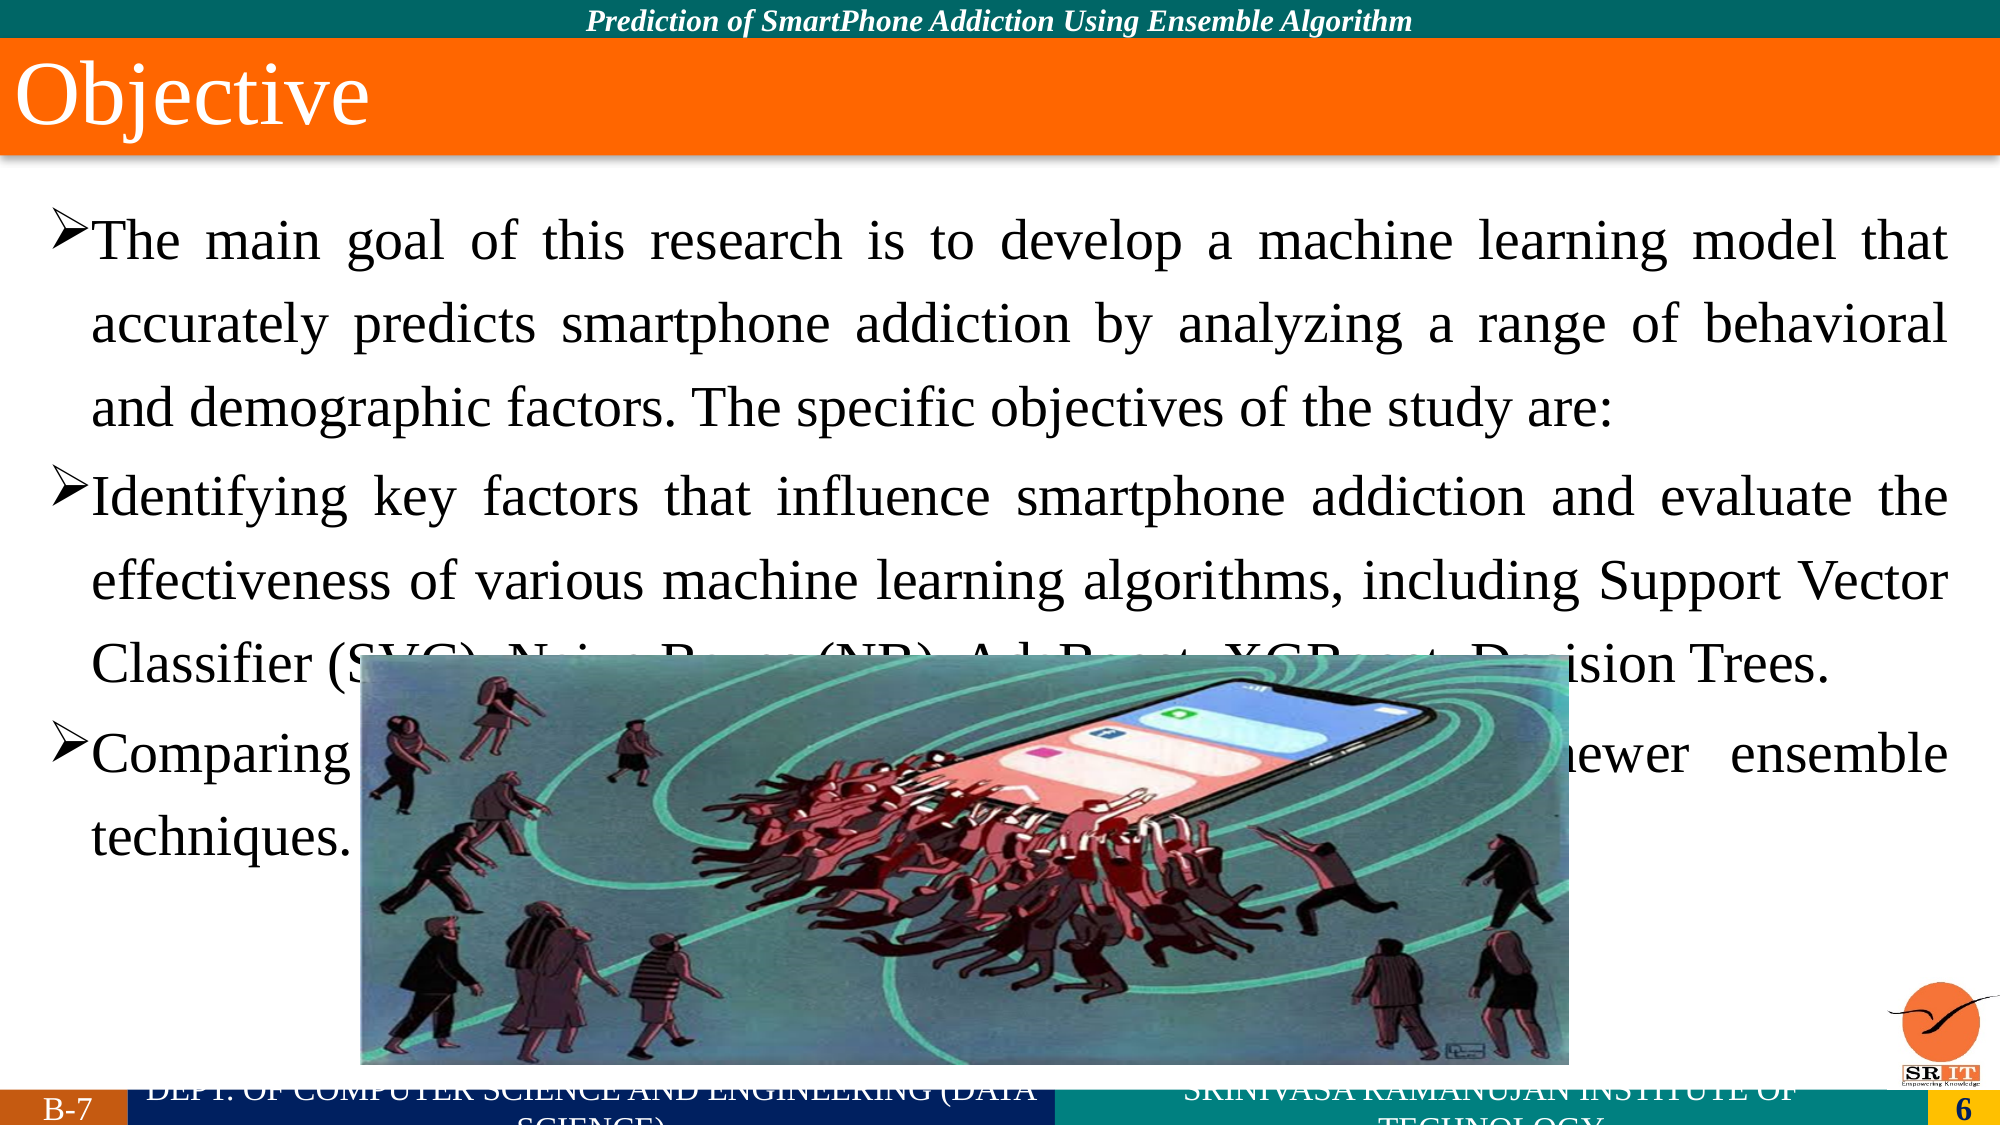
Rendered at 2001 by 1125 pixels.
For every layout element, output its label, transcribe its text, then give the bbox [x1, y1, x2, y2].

picture [360, 655, 1569, 1065]
title Objective [0, 38, 2000, 156]
list The main goal of this research is to develop a machine learning model that accurately predicts smartphone addiction by analyzing a range of behavioral and demographic factors. The specific objectives of the study are: Identifying key factors that influence smartphone addiction and evaluate the effectiveness of various machine learning algorithms, including Support Vector Classifier (SVC), Naive Bayes (NB), AdaBoost, XGBoost, Decision Trees. Comparing the accuracy of traditional algorithms with newer ensemble techniques. [32, 179, 1965, 1065]
picture [1887, 977, 2000, 1090]
